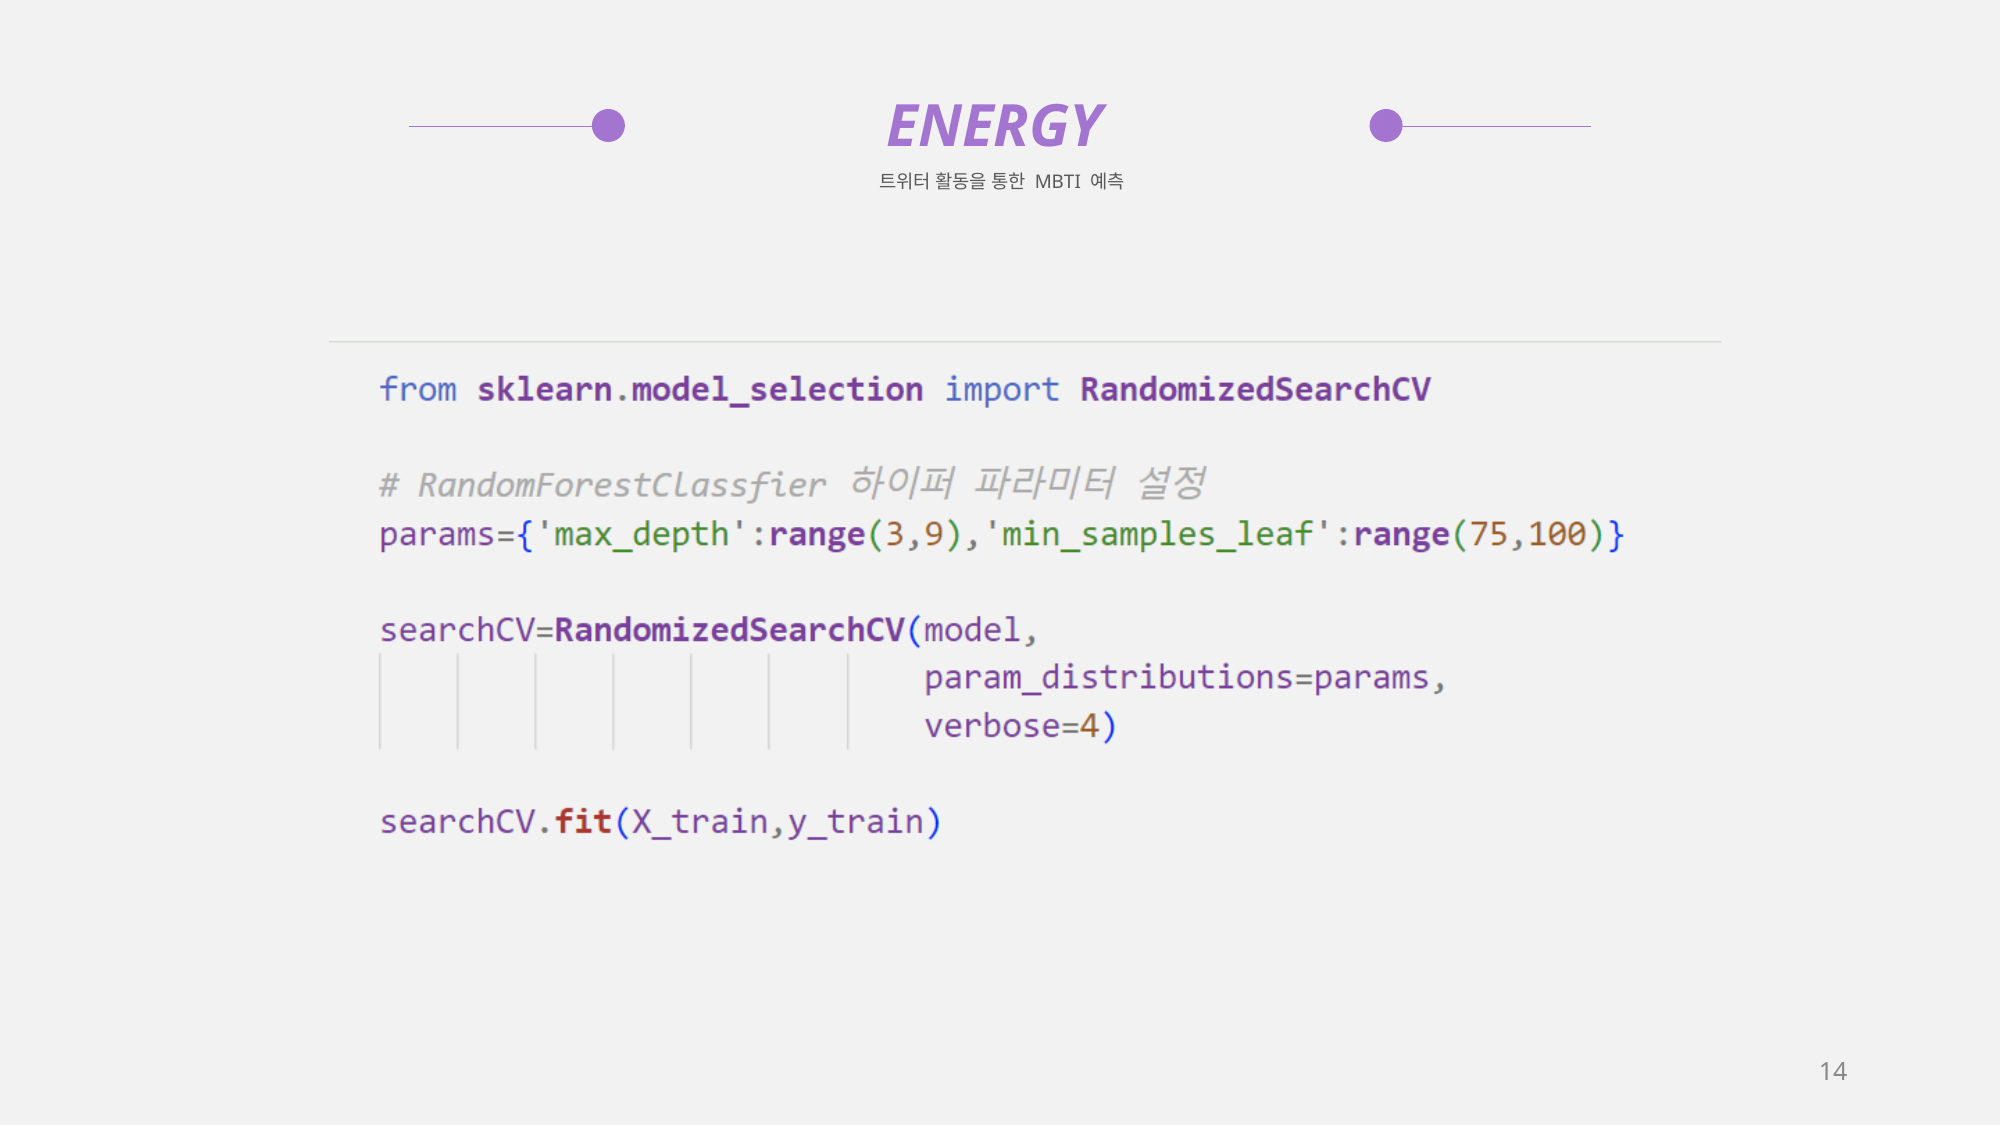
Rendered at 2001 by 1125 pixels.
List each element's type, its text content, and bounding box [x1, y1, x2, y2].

text_box ENERGY 트위터 활동을 통한 MBTI 예측 [601, 46, 1403, 125]
slide_number ‹#› [1412, 1042, 1863, 1103]
text_box [1369, 108, 1403, 125]
text_box [1372, 135, 1400, 143]
picture [328, 337, 1722, 880]
text_box ENERGY 트위터 활동을 통한 MBTI 예측 [601, 135, 1403, 206]
text_box [591, 108, 625, 125]
text_box [595, 135, 622, 143]
